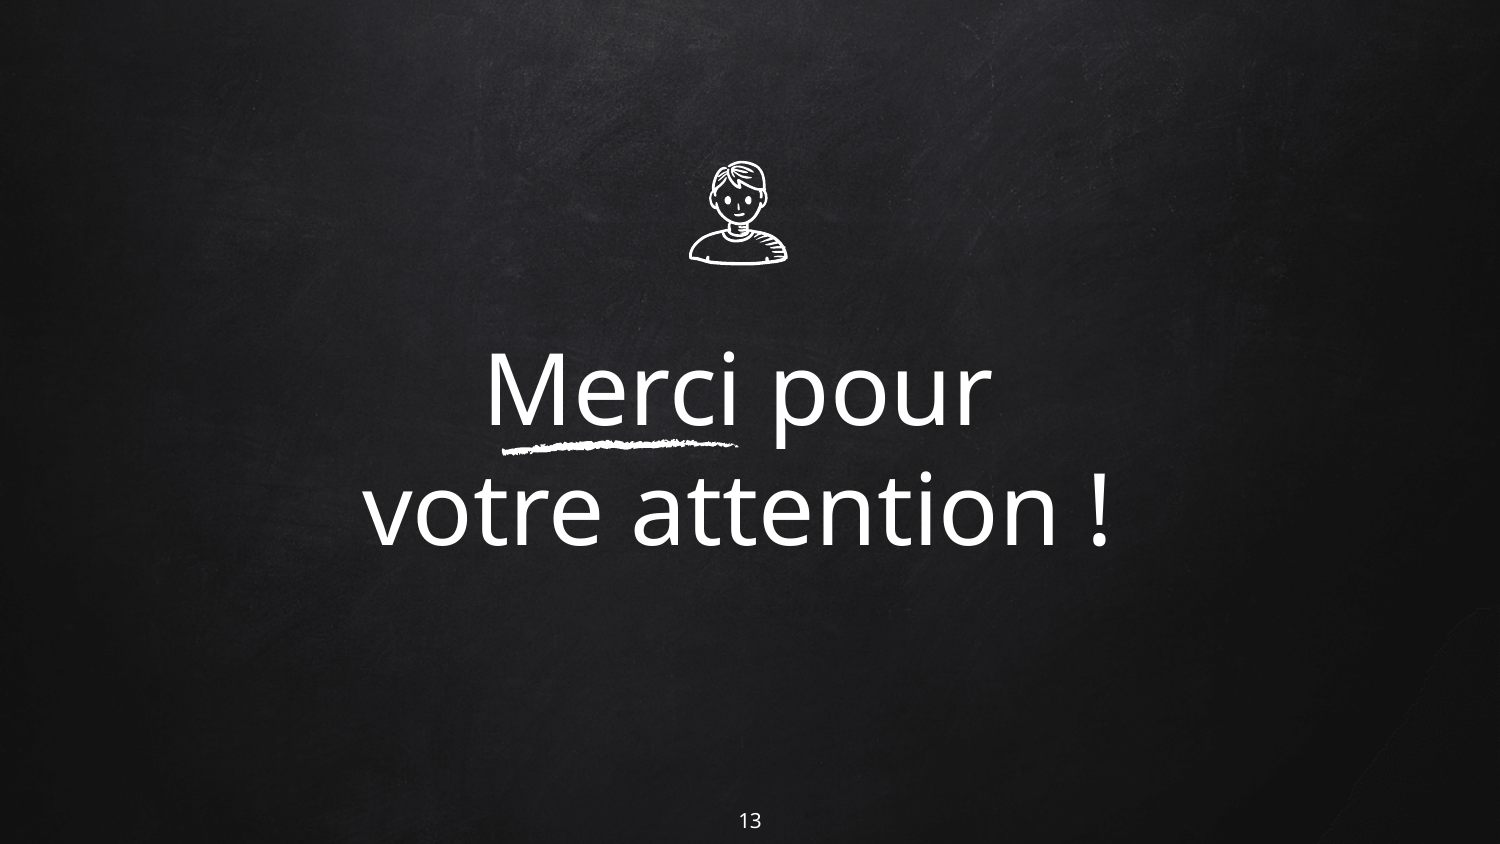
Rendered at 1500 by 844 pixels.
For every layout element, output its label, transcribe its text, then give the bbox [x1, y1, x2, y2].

picture [0, 0, 1500, 844]
text_box [688, 160, 788, 266]
slide_number 13 [705, 792, 795, 844]
text_box [501, 438, 739, 456]
title Merci pour votre attention ! [290, 310, 1186, 501]
